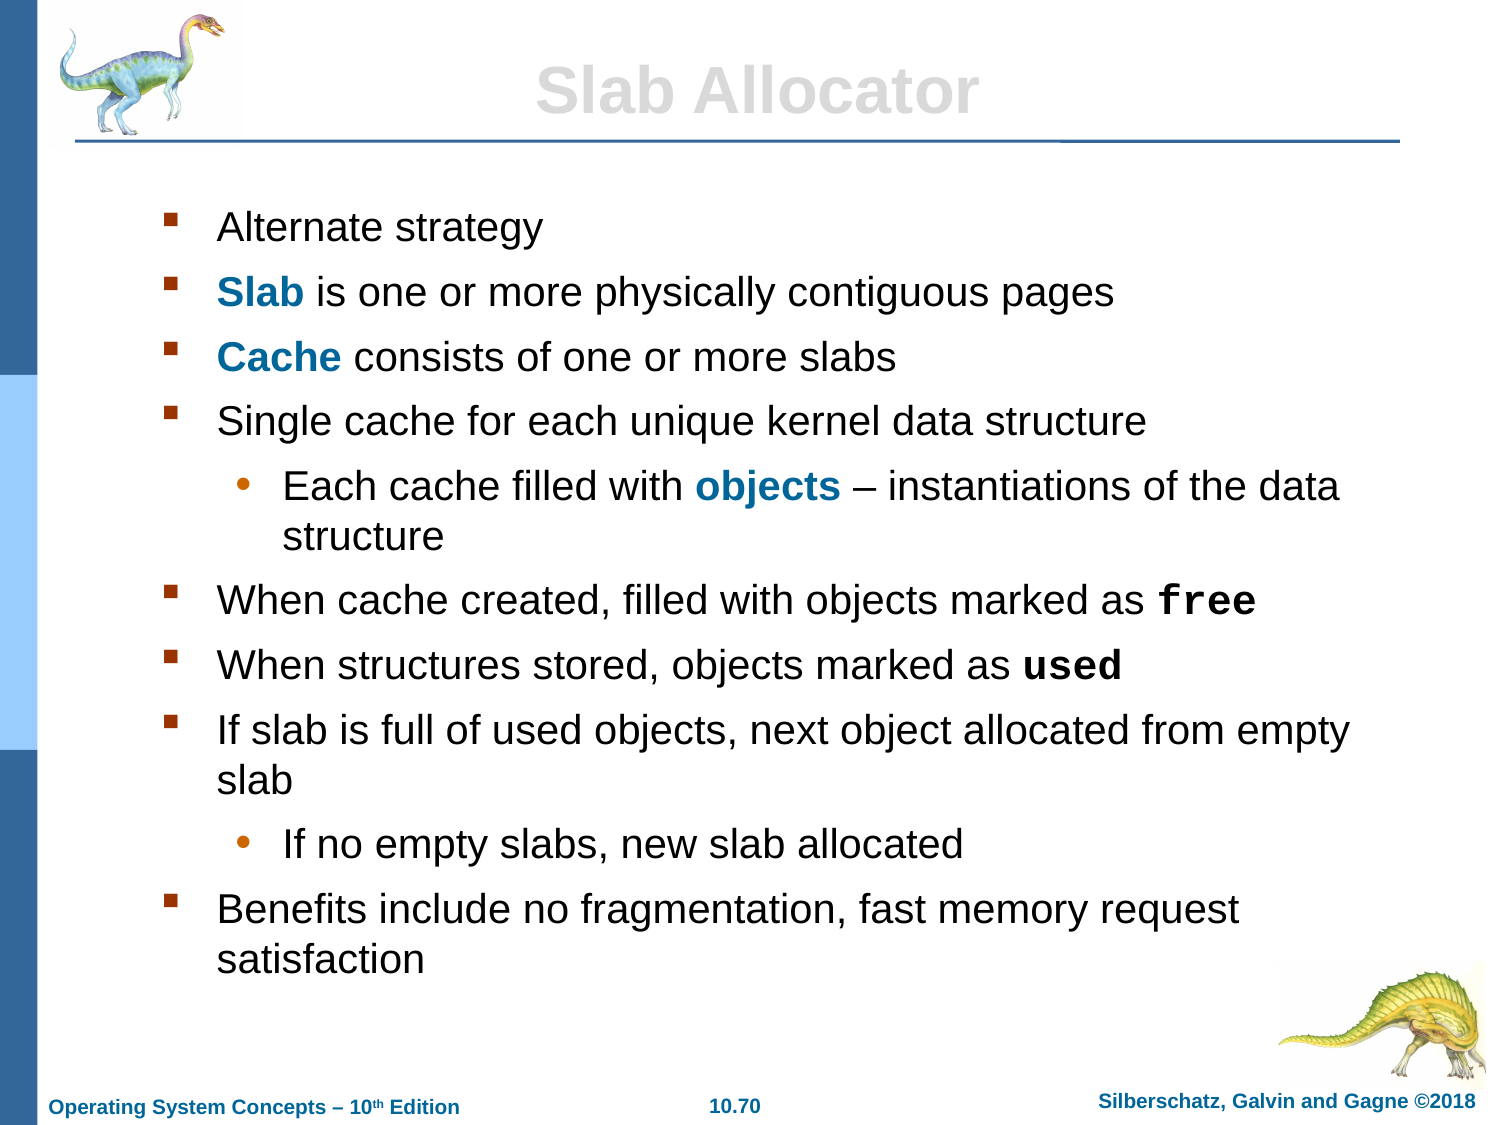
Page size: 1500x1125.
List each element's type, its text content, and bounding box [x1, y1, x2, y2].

picture [46, 0, 243, 149]
title Slab Allocator [134, 40, 1383, 135]
list Alternate strategy Slab is one or more physically contiguous pages Cache consists of one or more slabs Single cache for each unique kernel data structure Each cache filled with objects – instantiations of the data structure When cache created, filled with objects marked as free When structures stored, objects marked as used If slab is full of used objects, next object allocated from empty slab If no empty slabs, new slab allocated Benefits include no fragmentation, fast memory request satisfaction [145, 192, 1393, 1021]
picture [1275, 959, 1486, 1090]
